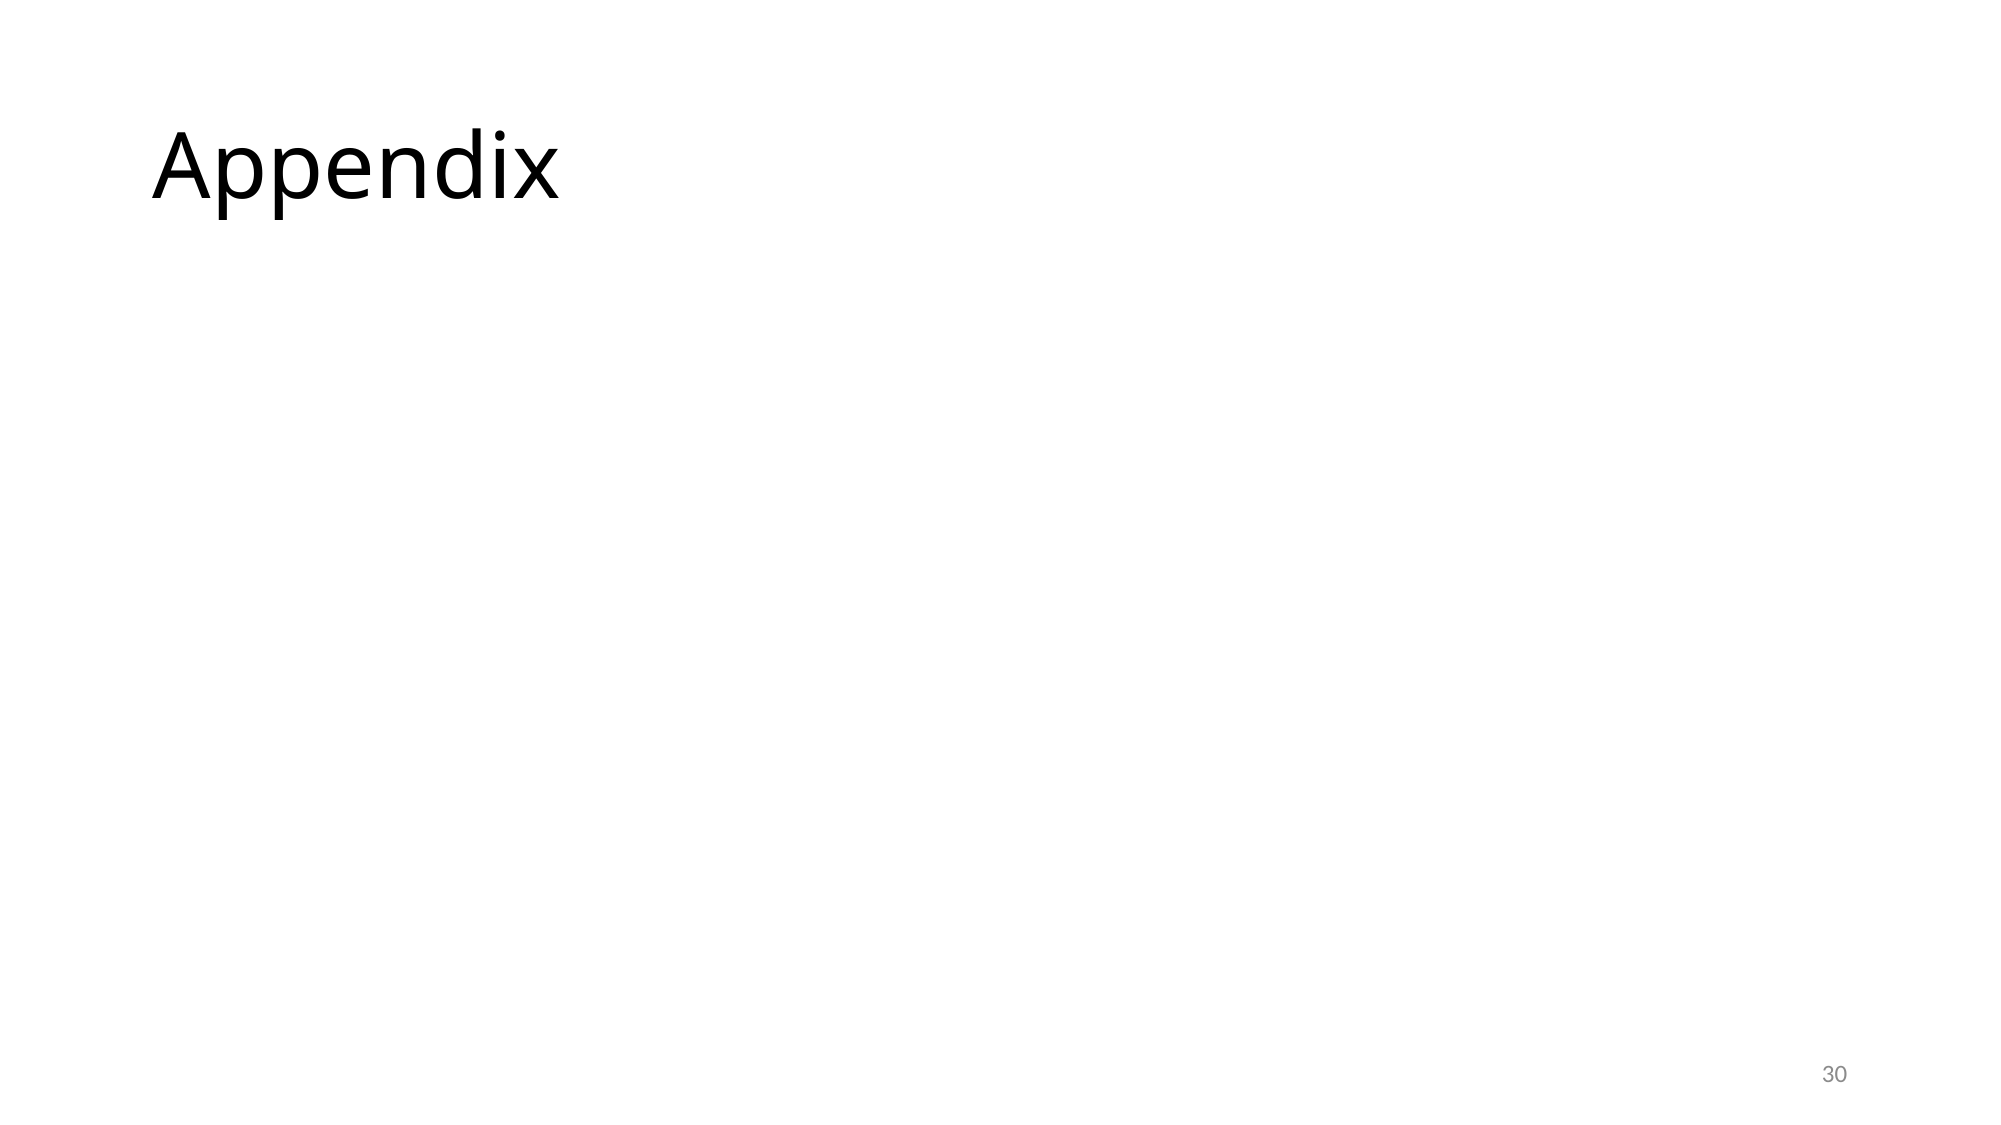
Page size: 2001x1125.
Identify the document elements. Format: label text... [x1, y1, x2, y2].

slide_number 30 [1412, 1042, 1863, 1103]
title Appendix [137, 59, 1863, 278]
